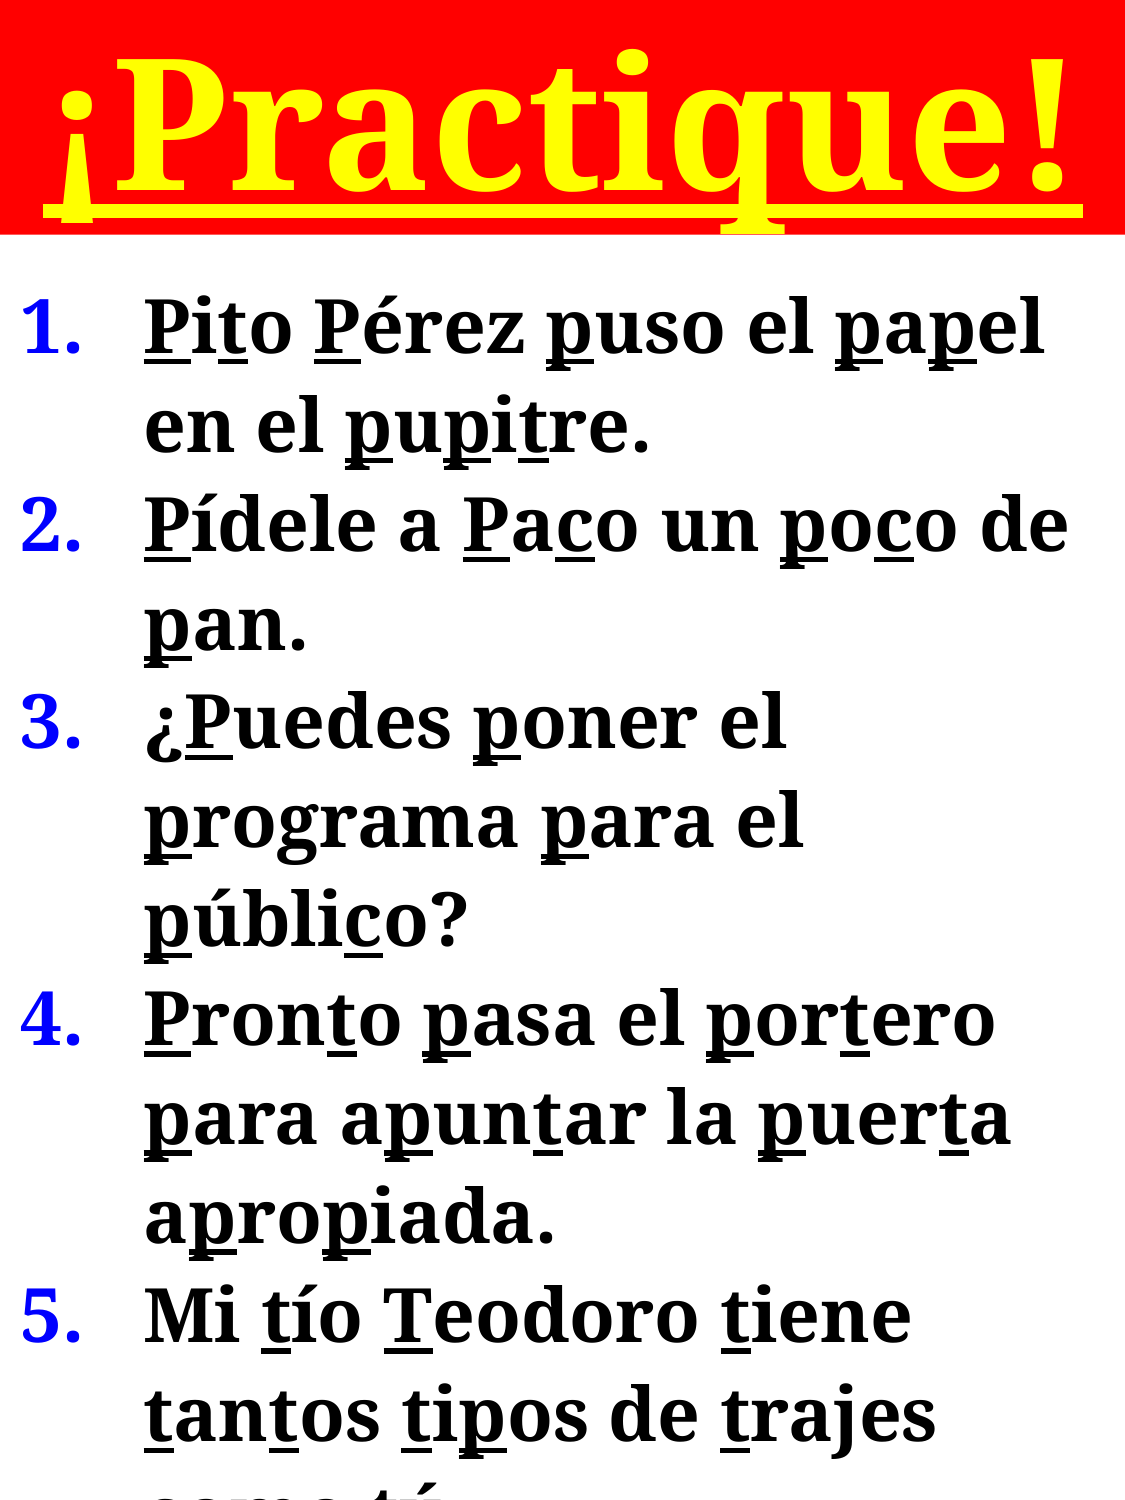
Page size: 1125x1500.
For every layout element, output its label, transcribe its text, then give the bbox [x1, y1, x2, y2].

text_box 1. Pito Pérez puso el papel en el pupitre. 2. Pídele a Paco un poco de pan. 3. ¿Puedes poner el programa para el público? 4. Pronto pasa el portero para apuntar la puerta apropiada. 5. Mi tío Teodoro tiene tantos tipos de trajes como tú. [5, 261, 1094, 1500]
text_box ¡Practique! [0, 0, 1125, 235]
